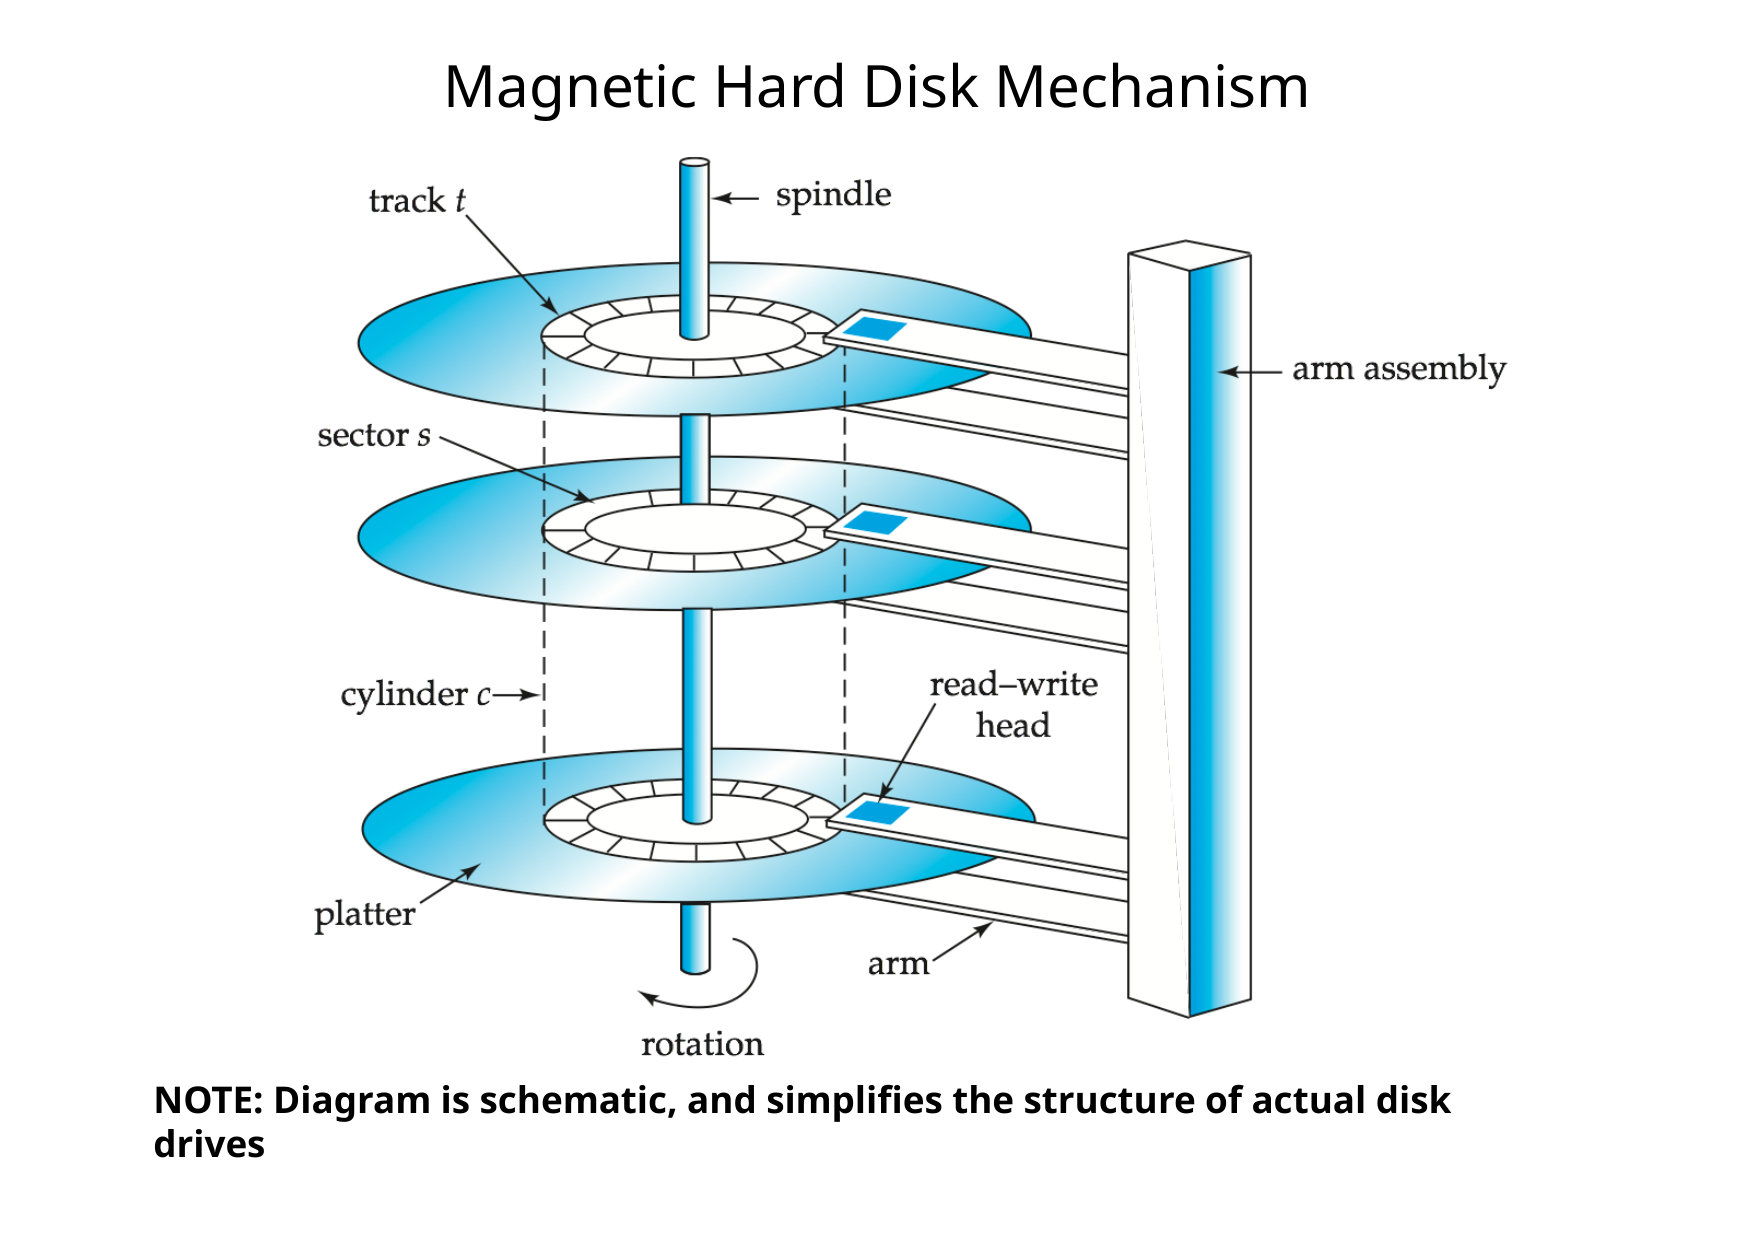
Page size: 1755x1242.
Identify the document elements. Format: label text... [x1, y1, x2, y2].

picture [313, 155, 1512, 1065]
text_box NOTE: Diagram is schematic, and simplifies the structure of actual disk drives [138, 1069, 1551, 1173]
title Magnetic Hard Disk Mechanism [0, 0, 1755, 178]
